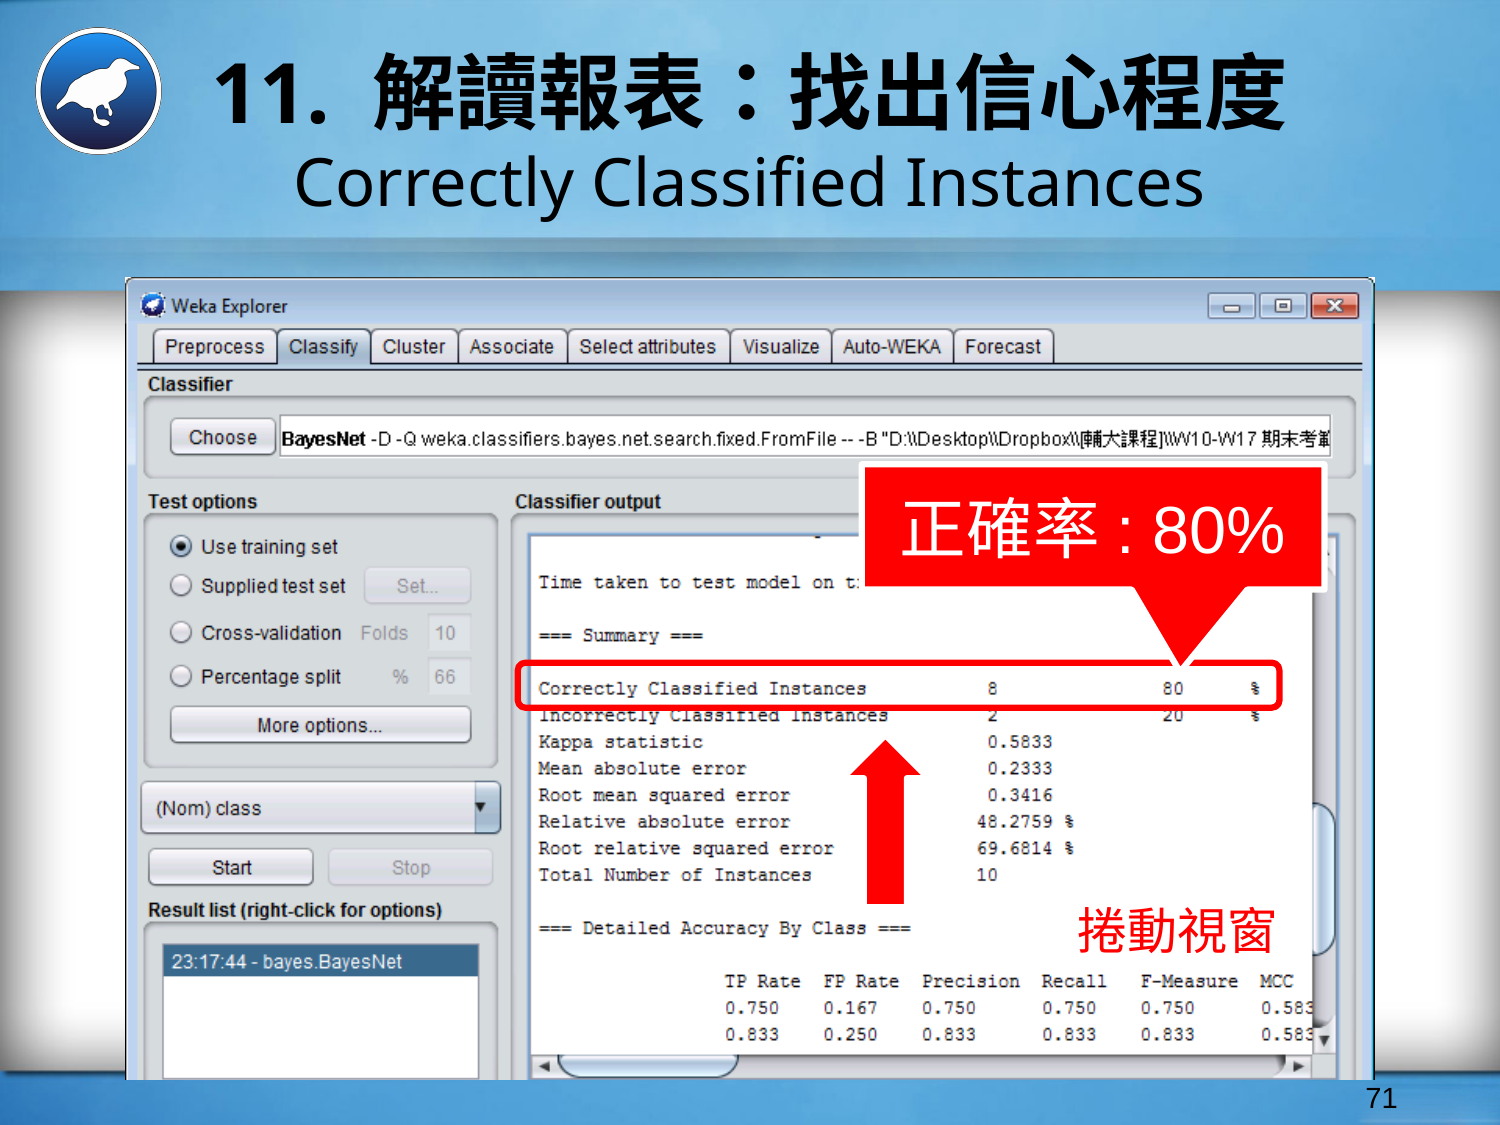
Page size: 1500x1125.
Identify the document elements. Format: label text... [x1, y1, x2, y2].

picture [0, 0, 1500, 1125]
title 11. 解讀報表：找出信心程度 Correctly Classified Instances [78, 27, 1422, 232]
slide_number ‹#› [1350, 1074, 1488, 1118]
